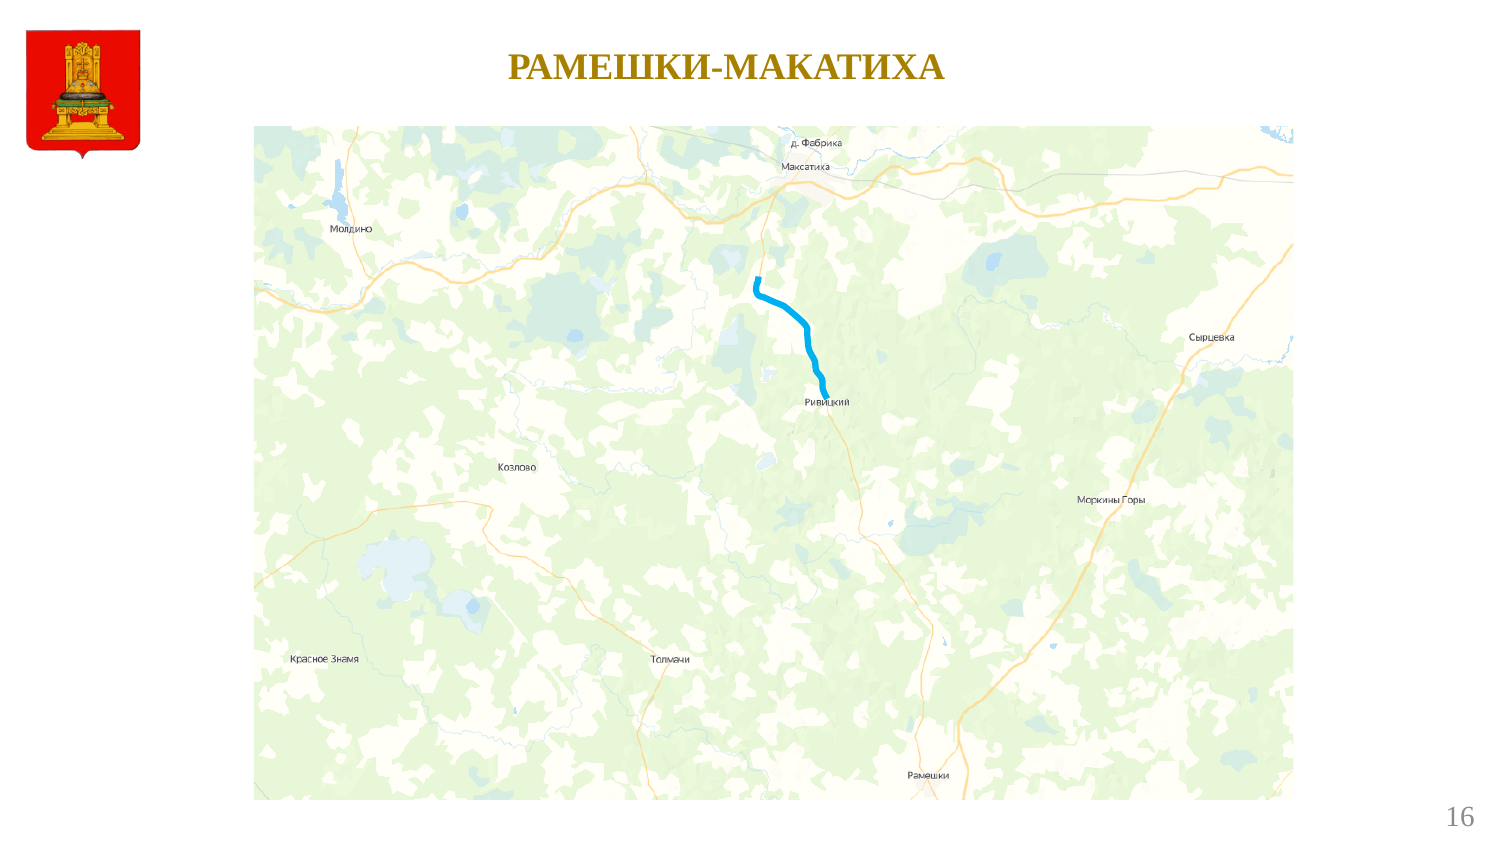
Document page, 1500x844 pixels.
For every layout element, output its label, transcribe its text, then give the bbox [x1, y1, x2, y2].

slide_number 16 [1139, 792, 1490, 838]
picture [23, 23, 148, 166]
title РАМЕШКИ-МАКАТИХА [148, 32, 1313, 103]
picture [253, 126, 1294, 800]
